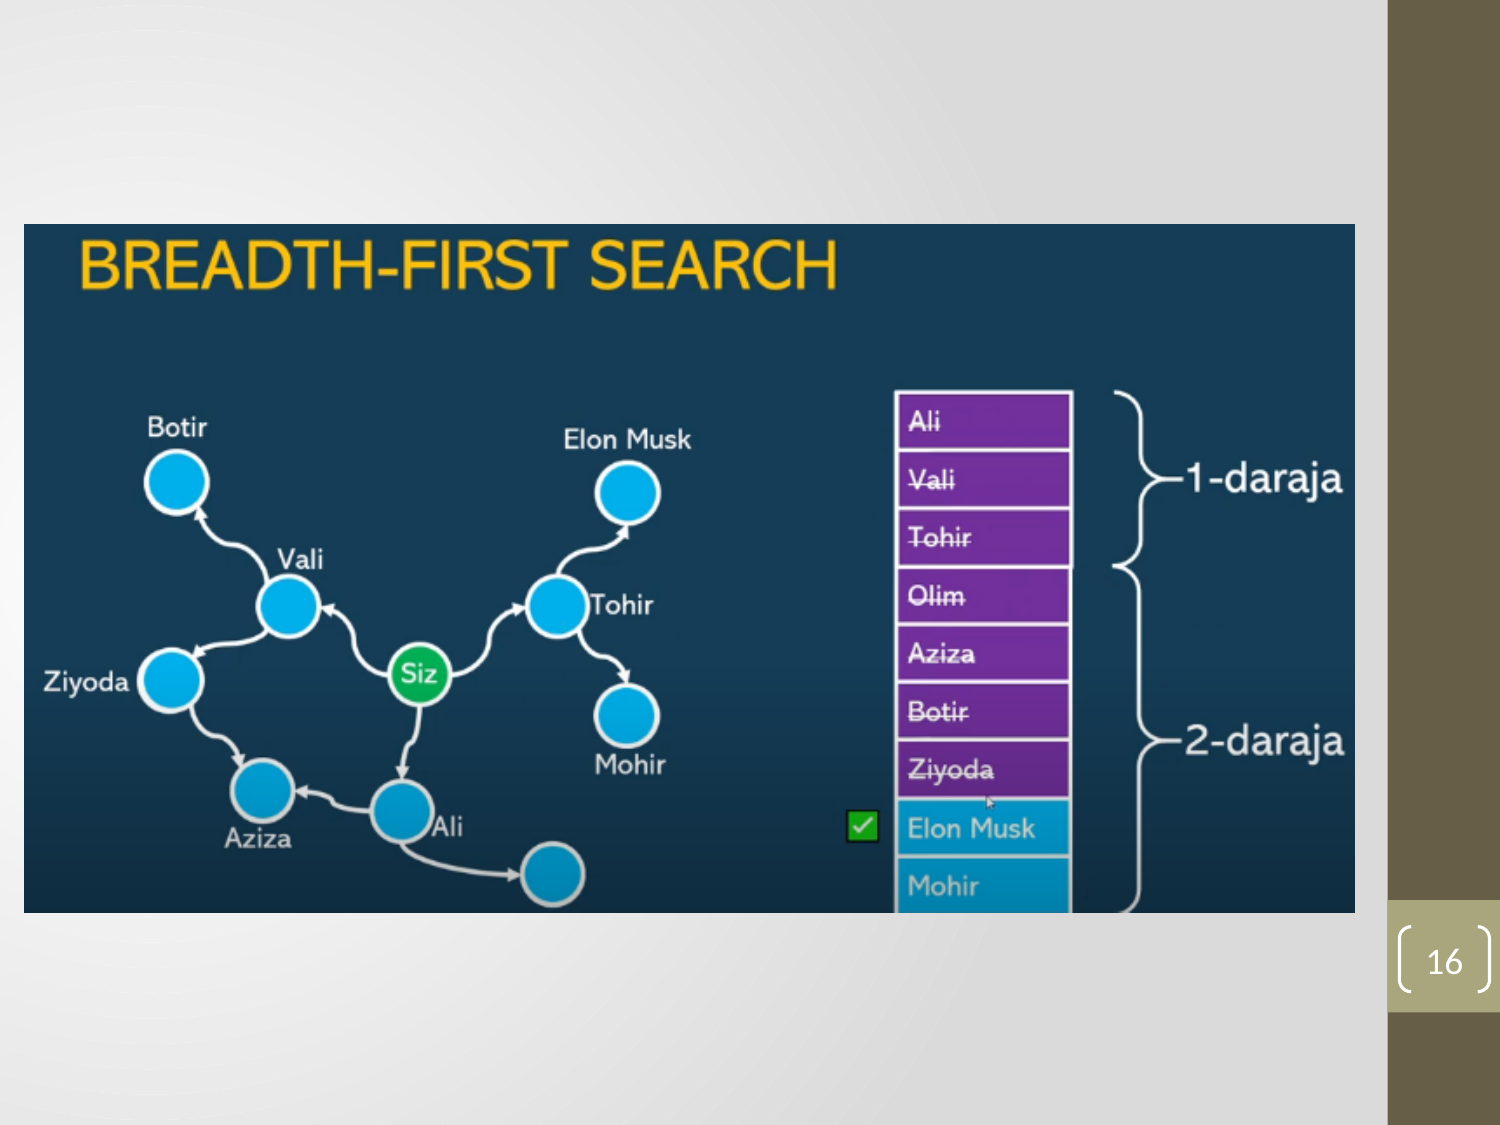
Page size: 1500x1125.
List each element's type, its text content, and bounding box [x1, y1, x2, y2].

picture [24, 224, 1356, 913]
slide_number 16 [1397, 925, 1492, 994]
